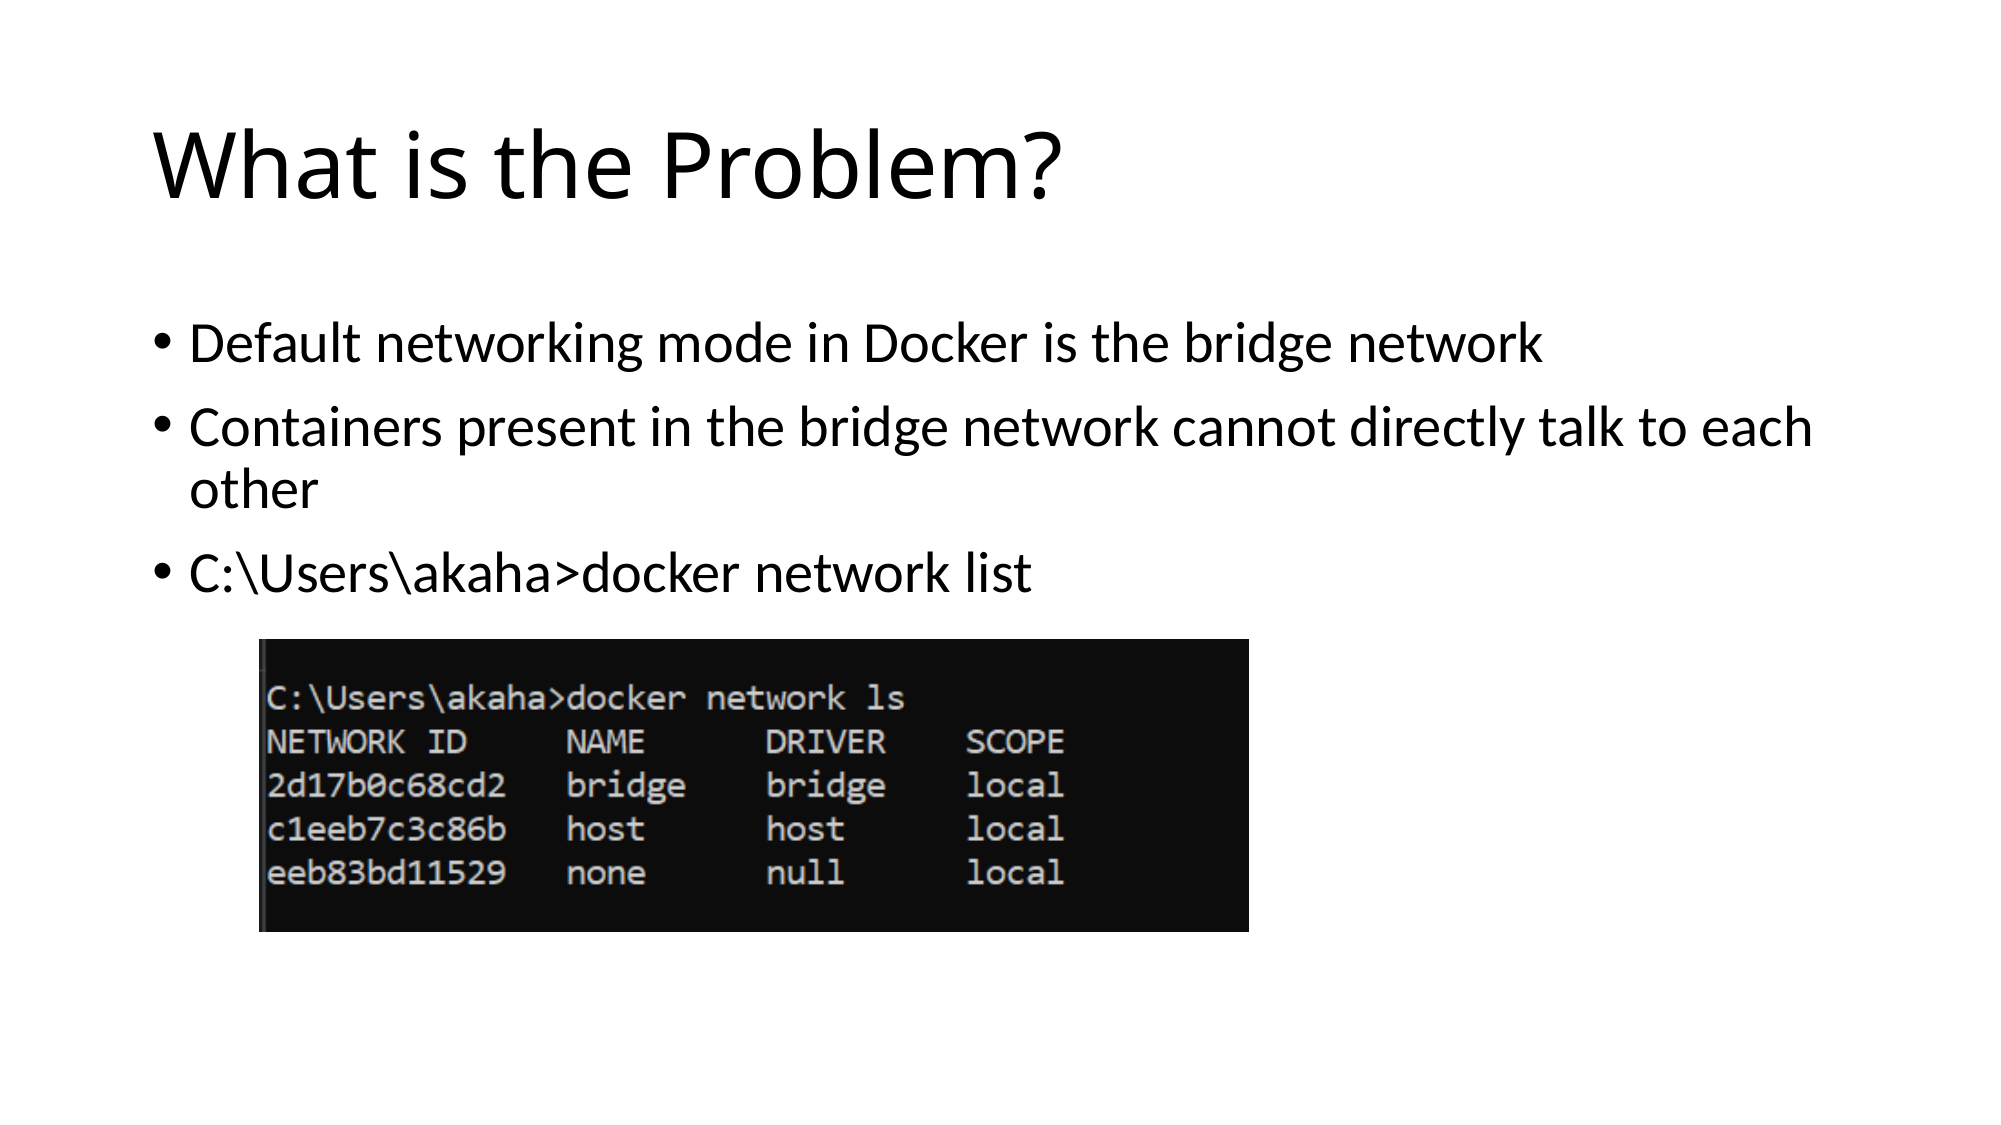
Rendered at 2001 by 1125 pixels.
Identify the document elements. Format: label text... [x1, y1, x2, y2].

picture [259, 639, 1249, 932]
title What is the Problem? [137, 59, 1863, 278]
list Default networking mode in Docker is the bridge network Containers present in the bridge network cannot directly talk to each other C:\Users\akaha>docker network list [137, 304, 1863, 1019]
